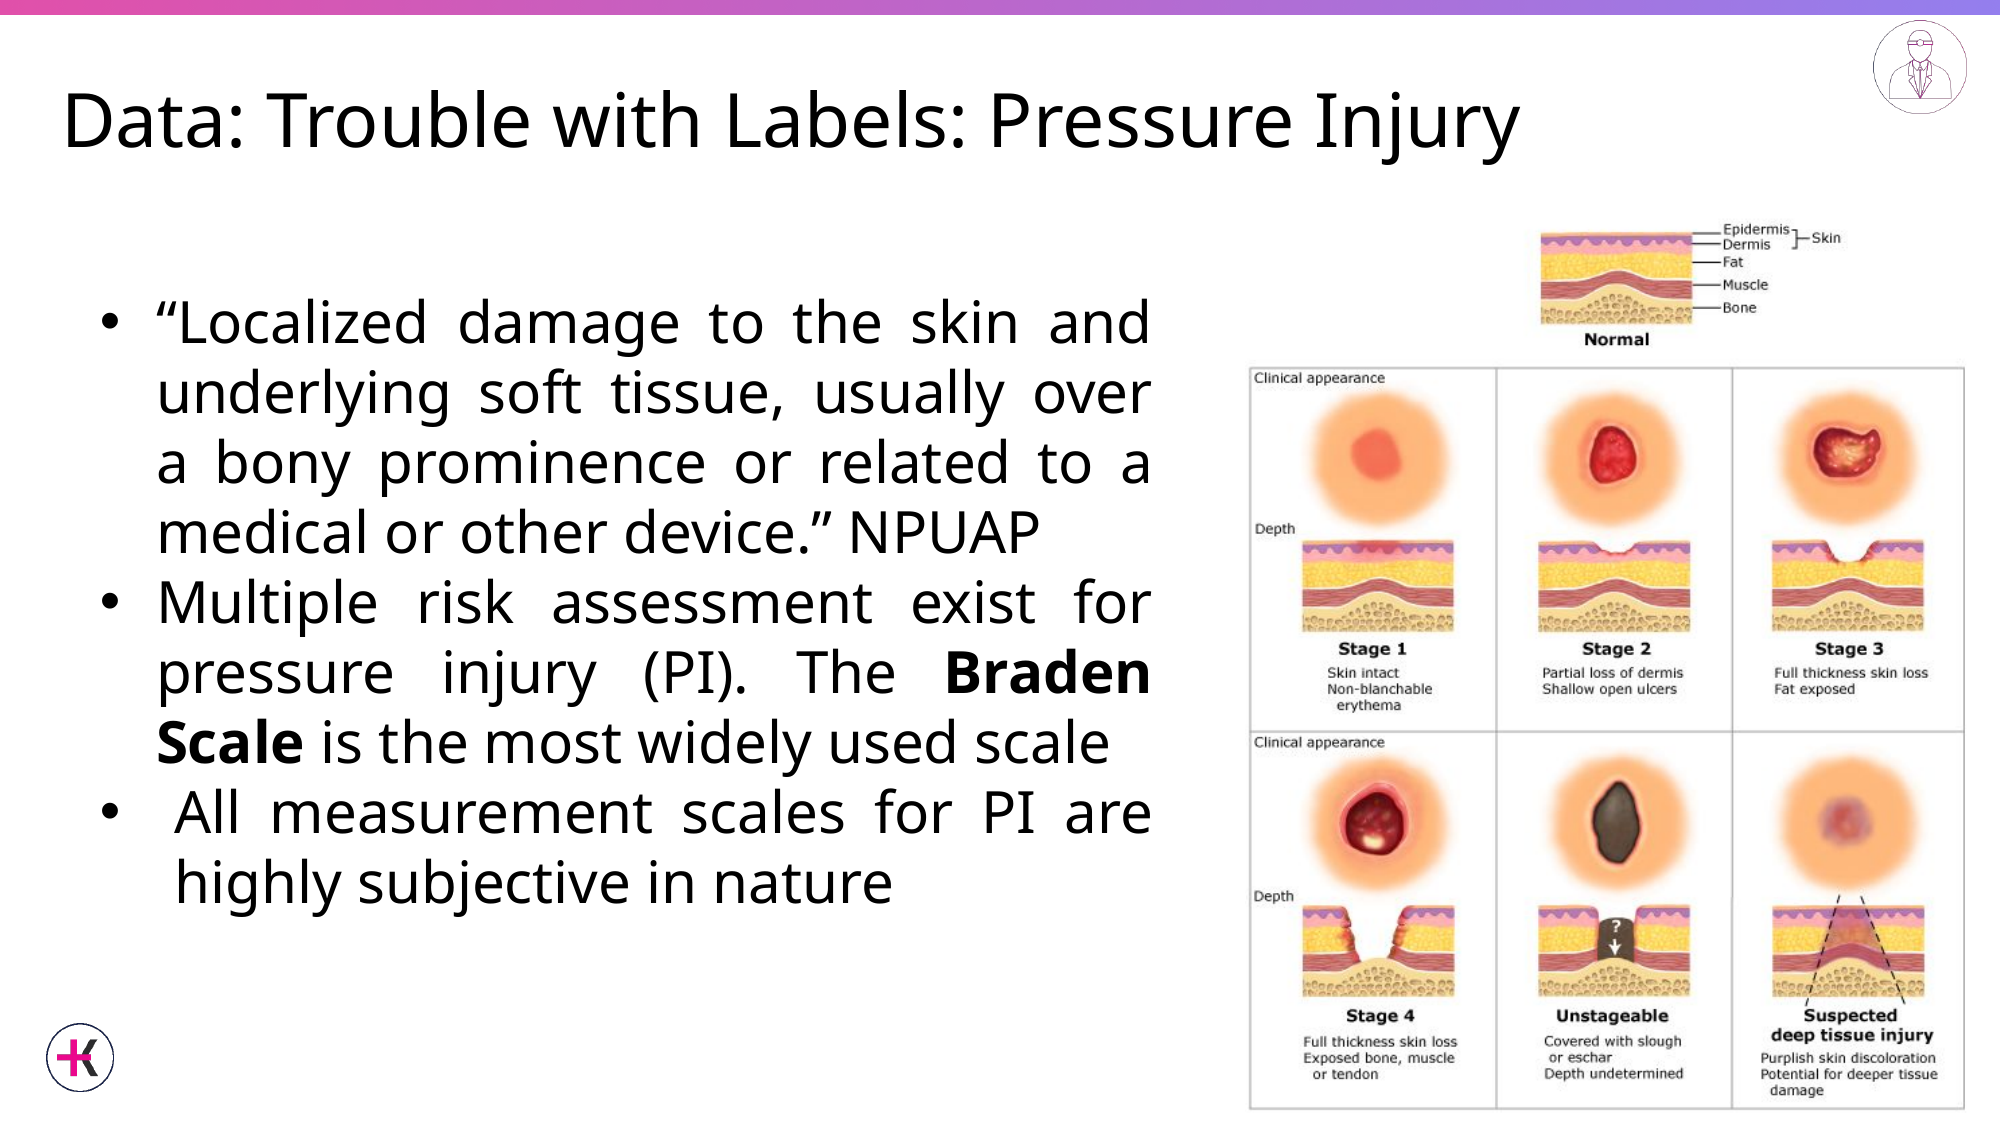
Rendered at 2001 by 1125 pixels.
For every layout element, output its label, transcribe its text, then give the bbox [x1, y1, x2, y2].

picture [46, 1023, 114, 1092]
picture [1244, 208, 1969, 1125]
picture [1873, 20, 1967, 114]
title Data: Trouble with Labels: Pressure Injury [46, 15, 1772, 233]
text_box “Localized damage to the skin and underlying soft tissue, usually over a bony prominence or related to a medical or other device.” NPUAP Multiple risk assessment exist for pressure injury (PI). The Braden Scale is the most widely used scale All measurement scales for PI are highly subjective in nature [84, 278, 1168, 923]
picture [0, 0, 2000, 15]
